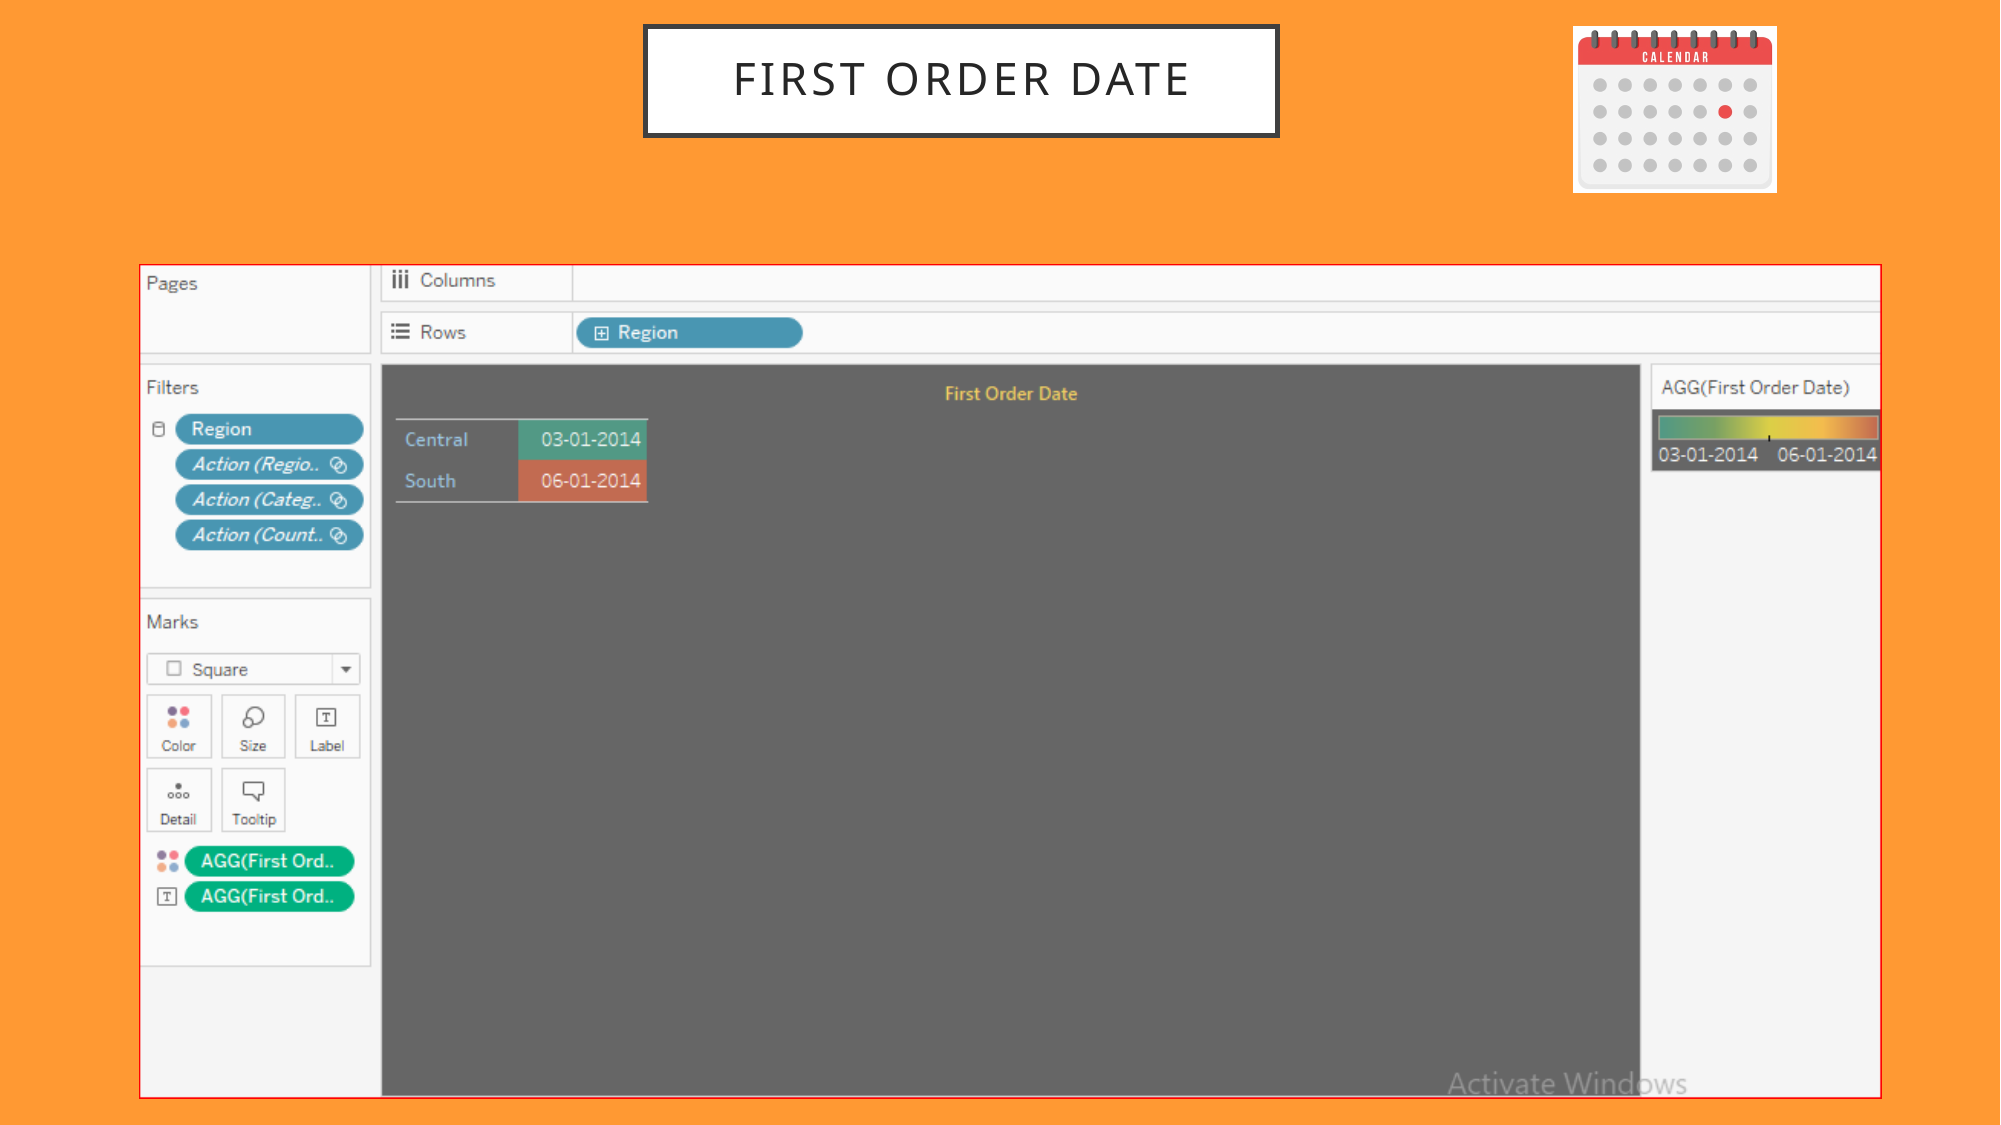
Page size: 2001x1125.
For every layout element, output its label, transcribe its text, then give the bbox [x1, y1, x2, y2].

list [139, 265, 1882, 1099]
picture [1573, 26, 1777, 193]
text_box [0, 0, 2000, 1125]
title FIRST ORDER DATE [643, 24, 1280, 138]
